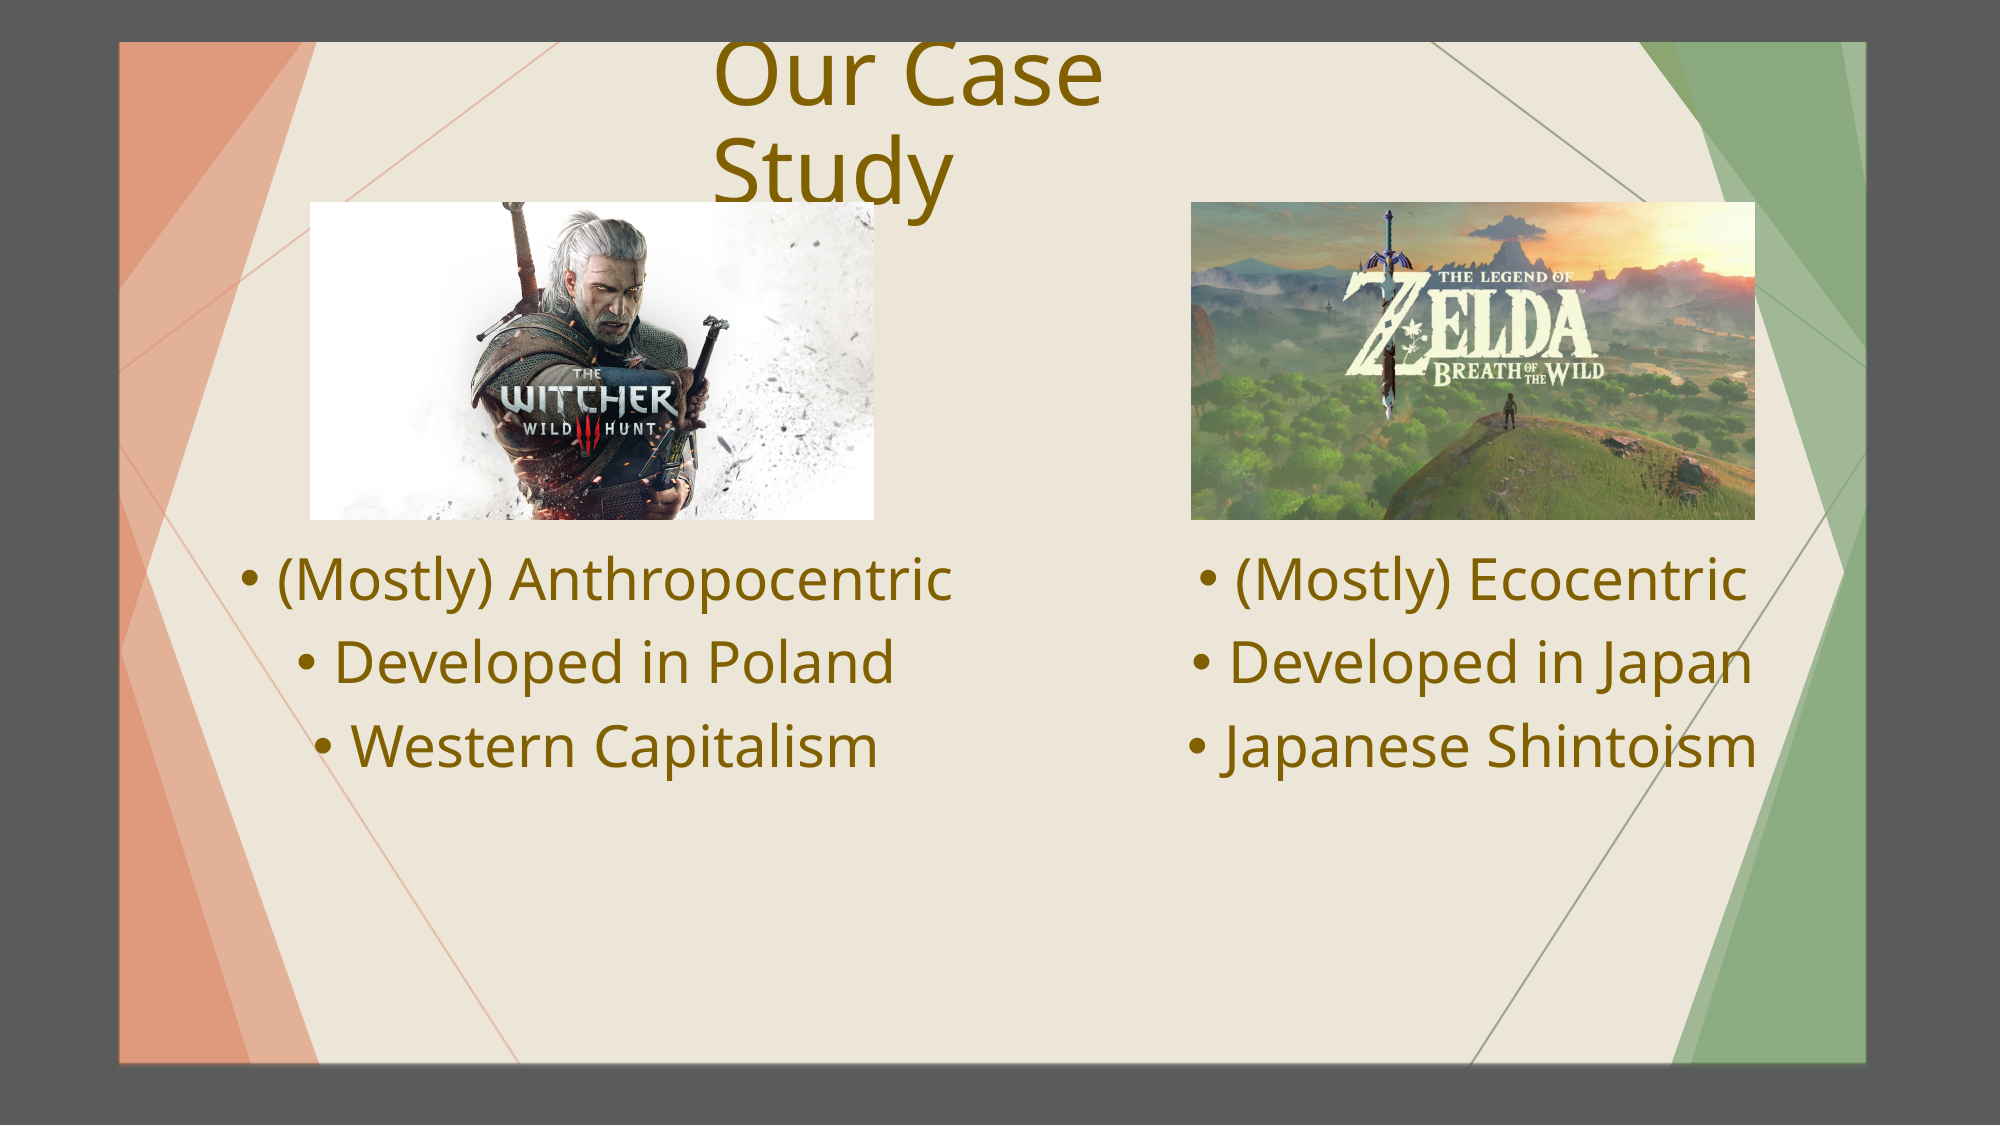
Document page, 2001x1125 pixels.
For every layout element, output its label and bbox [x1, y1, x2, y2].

picture [310, 202, 874, 520]
text_box [0, 0, 2000, 1125]
picture [1191, 202, 1755, 520]
